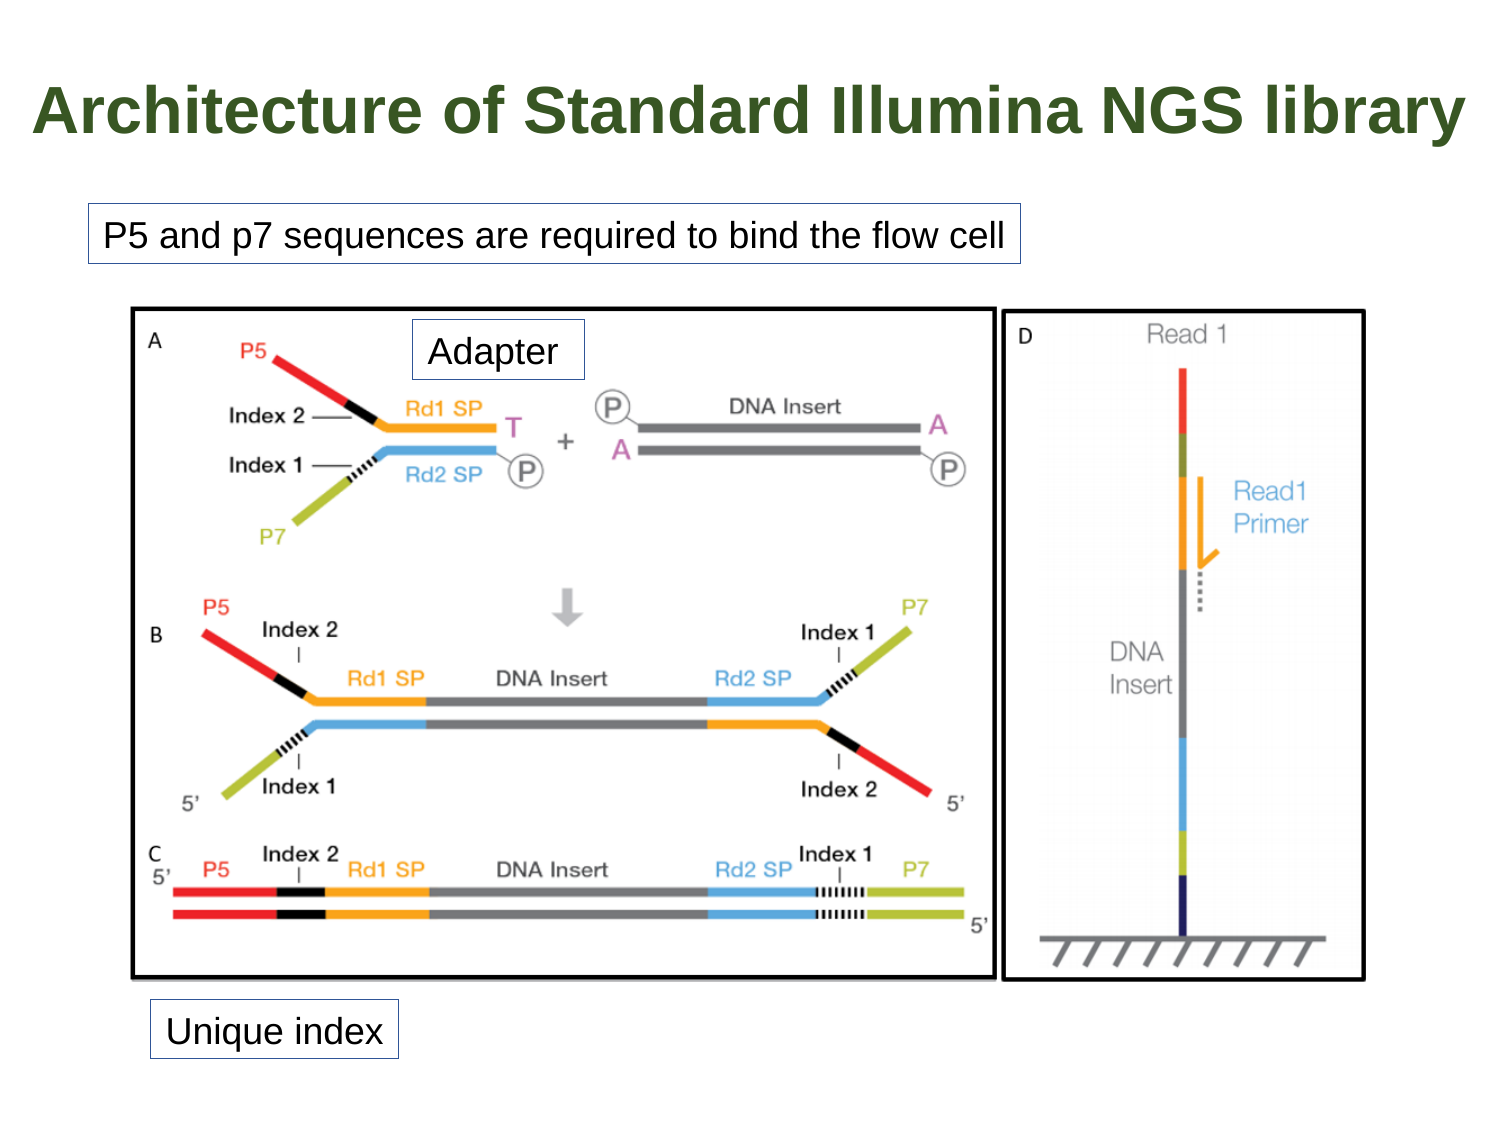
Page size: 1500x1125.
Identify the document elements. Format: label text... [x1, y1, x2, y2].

text_box Unique index [150, 999, 399, 1059]
picture [124, 301, 1376, 993]
text_box P5 and p7 sequences are required to bind the flow cell [88, 203, 1021, 264]
title Architecture of Standard Illumina NGS library [0, 59, 1500, 164]
